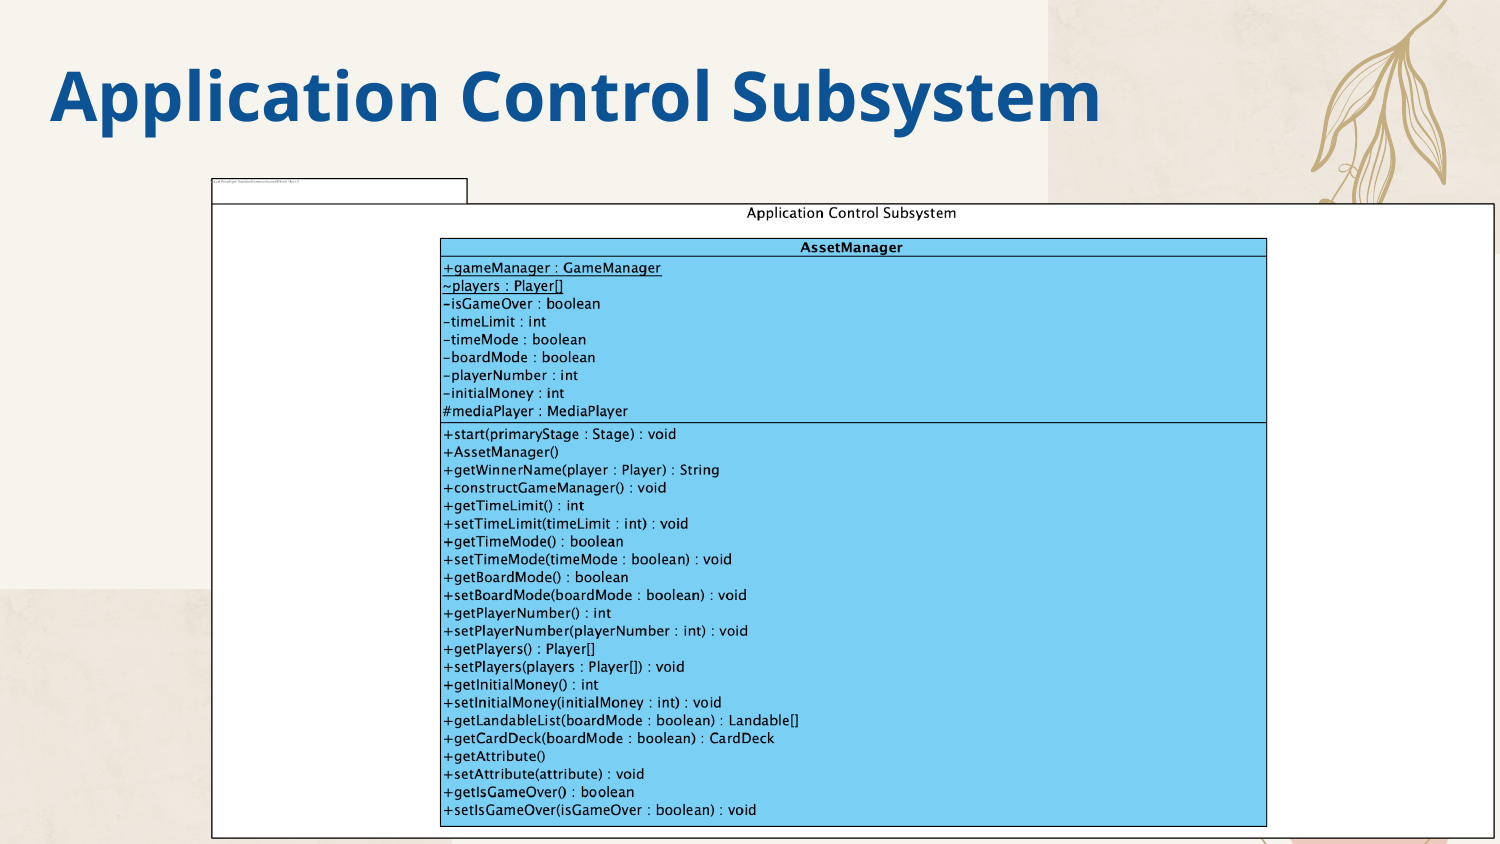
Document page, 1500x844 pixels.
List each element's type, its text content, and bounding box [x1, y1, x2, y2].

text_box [1215, 0, 1500, 177]
title Application Control Subsystem [34, 37, 1210, 161]
picture [210, 178, 1500, 844]
